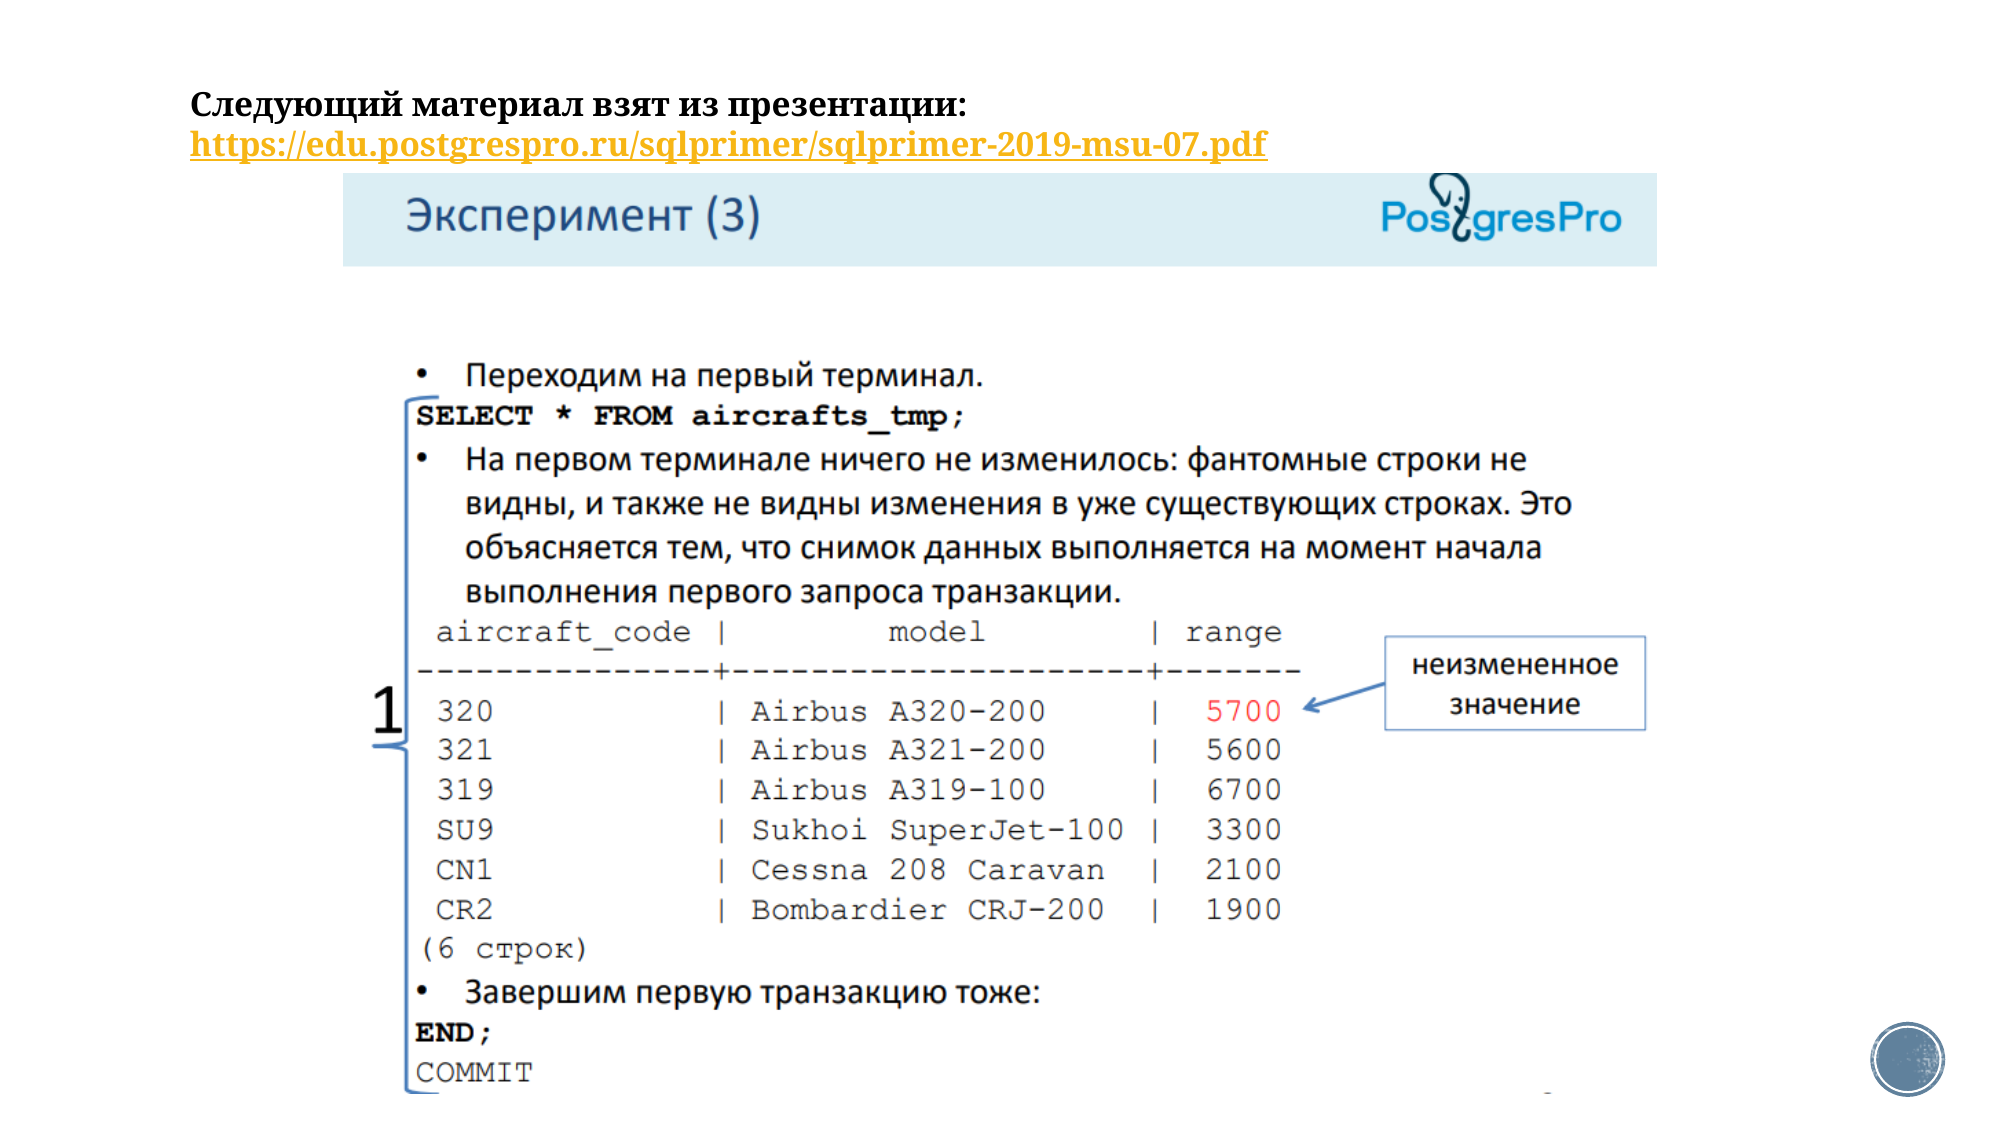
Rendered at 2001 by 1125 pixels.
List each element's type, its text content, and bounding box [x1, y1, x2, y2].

picture [343, 173, 1657, 1094]
title Следующий материал взят из презентации: https://edu.postgrespro.ru/sqlprimer/sqlprimer-2019-msu-07.pdf [174, 40, 1876, 212]
